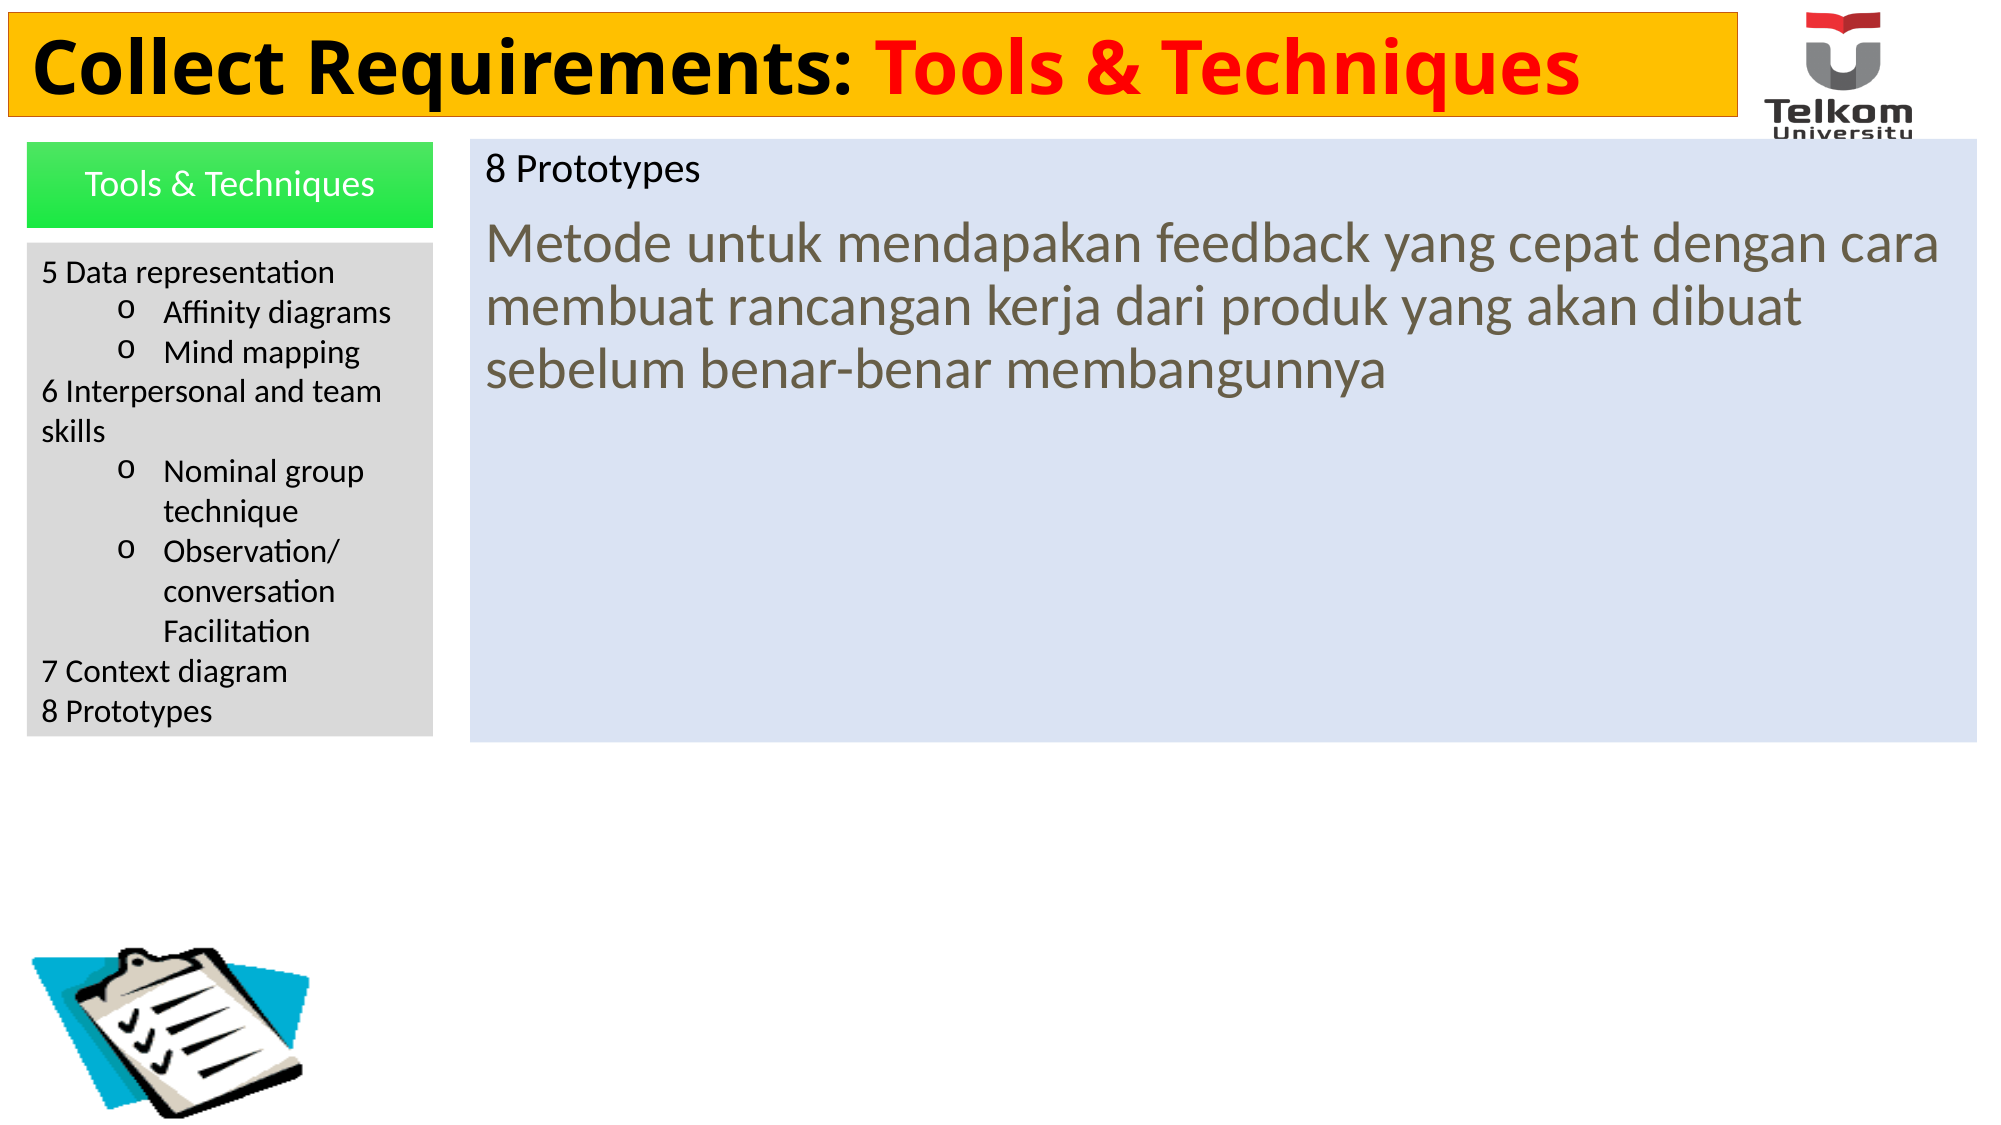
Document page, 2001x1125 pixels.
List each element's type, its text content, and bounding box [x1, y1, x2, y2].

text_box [26, 142, 433, 228]
text_box 5 Data representation Affinity diagrams Mind mapping 6 Interpersonal and team skills Nominal group technique Observation/ conversation Facilitation 7 Context diagram 8 Prototypes [26, 242, 433, 737]
list 8 Prototypes Metode untuk mendapakan feedback yang cepat dengan cara membuat rancangan kerja dari produk yang akan dibuat sebelum benar-benar membangunnya [470, 138, 1977, 743]
text_box Collect Requirements: Tools & Techniques [8, 12, 1738, 117]
picture [26, 939, 321, 1125]
picture [1764, 12, 1912, 143]
